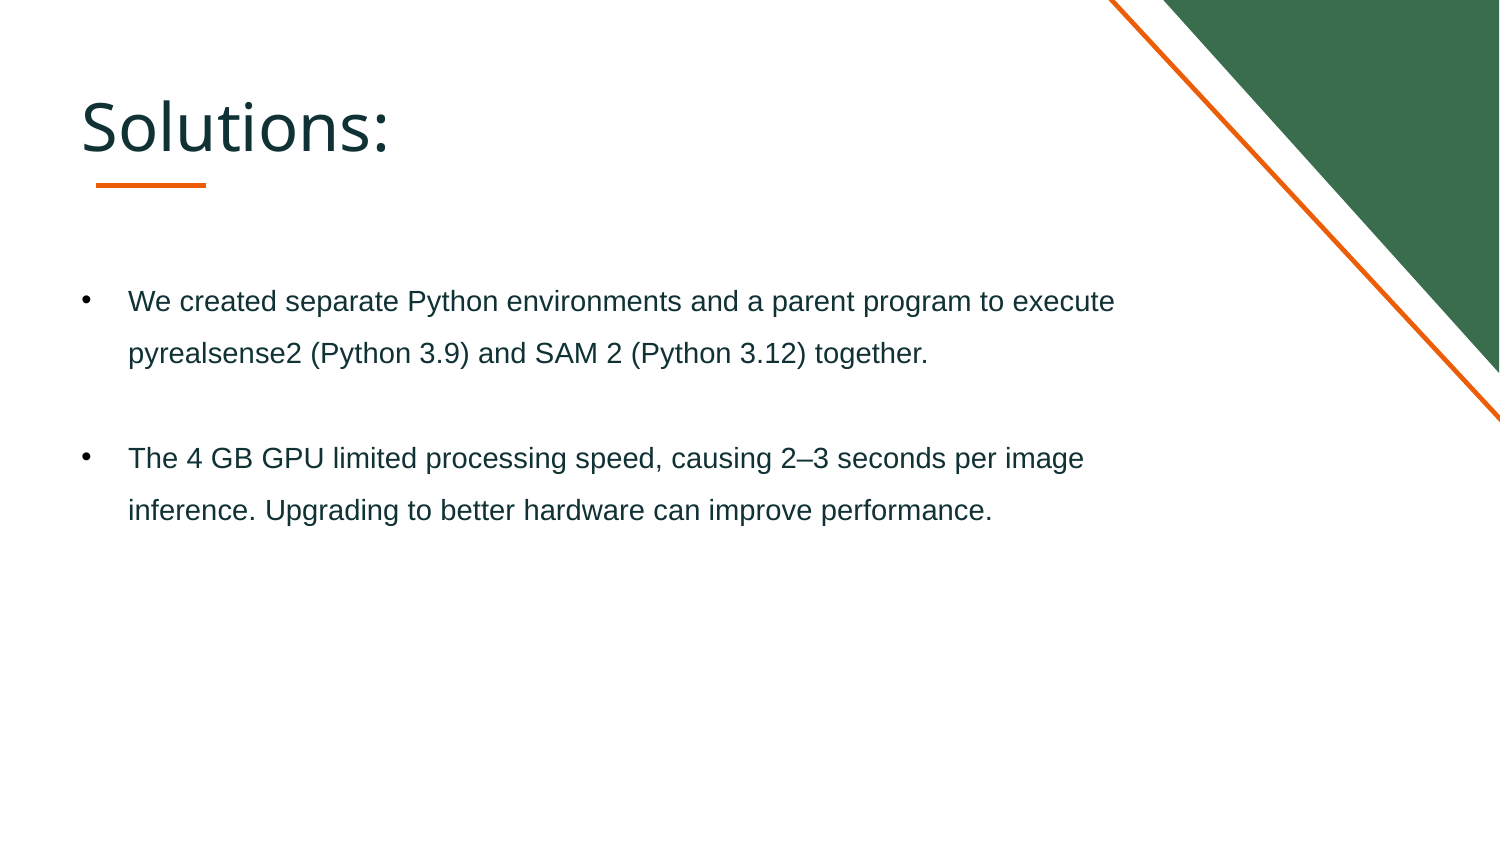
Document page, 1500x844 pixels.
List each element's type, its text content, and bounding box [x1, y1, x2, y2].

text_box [1085, 4, 1500, 406]
text_box We created separate Python environments and a parent program to execute pyrealsense2 (Python 3.9) and SAM 2 (Python 3.12) together. The 4 GB GPU limited processing speed, causing 2–3 seconds per image inference. Upgrading to better hardware can improve performance. [66, 257, 1238, 587]
title Solutions: [66, 69, 1080, 164]
